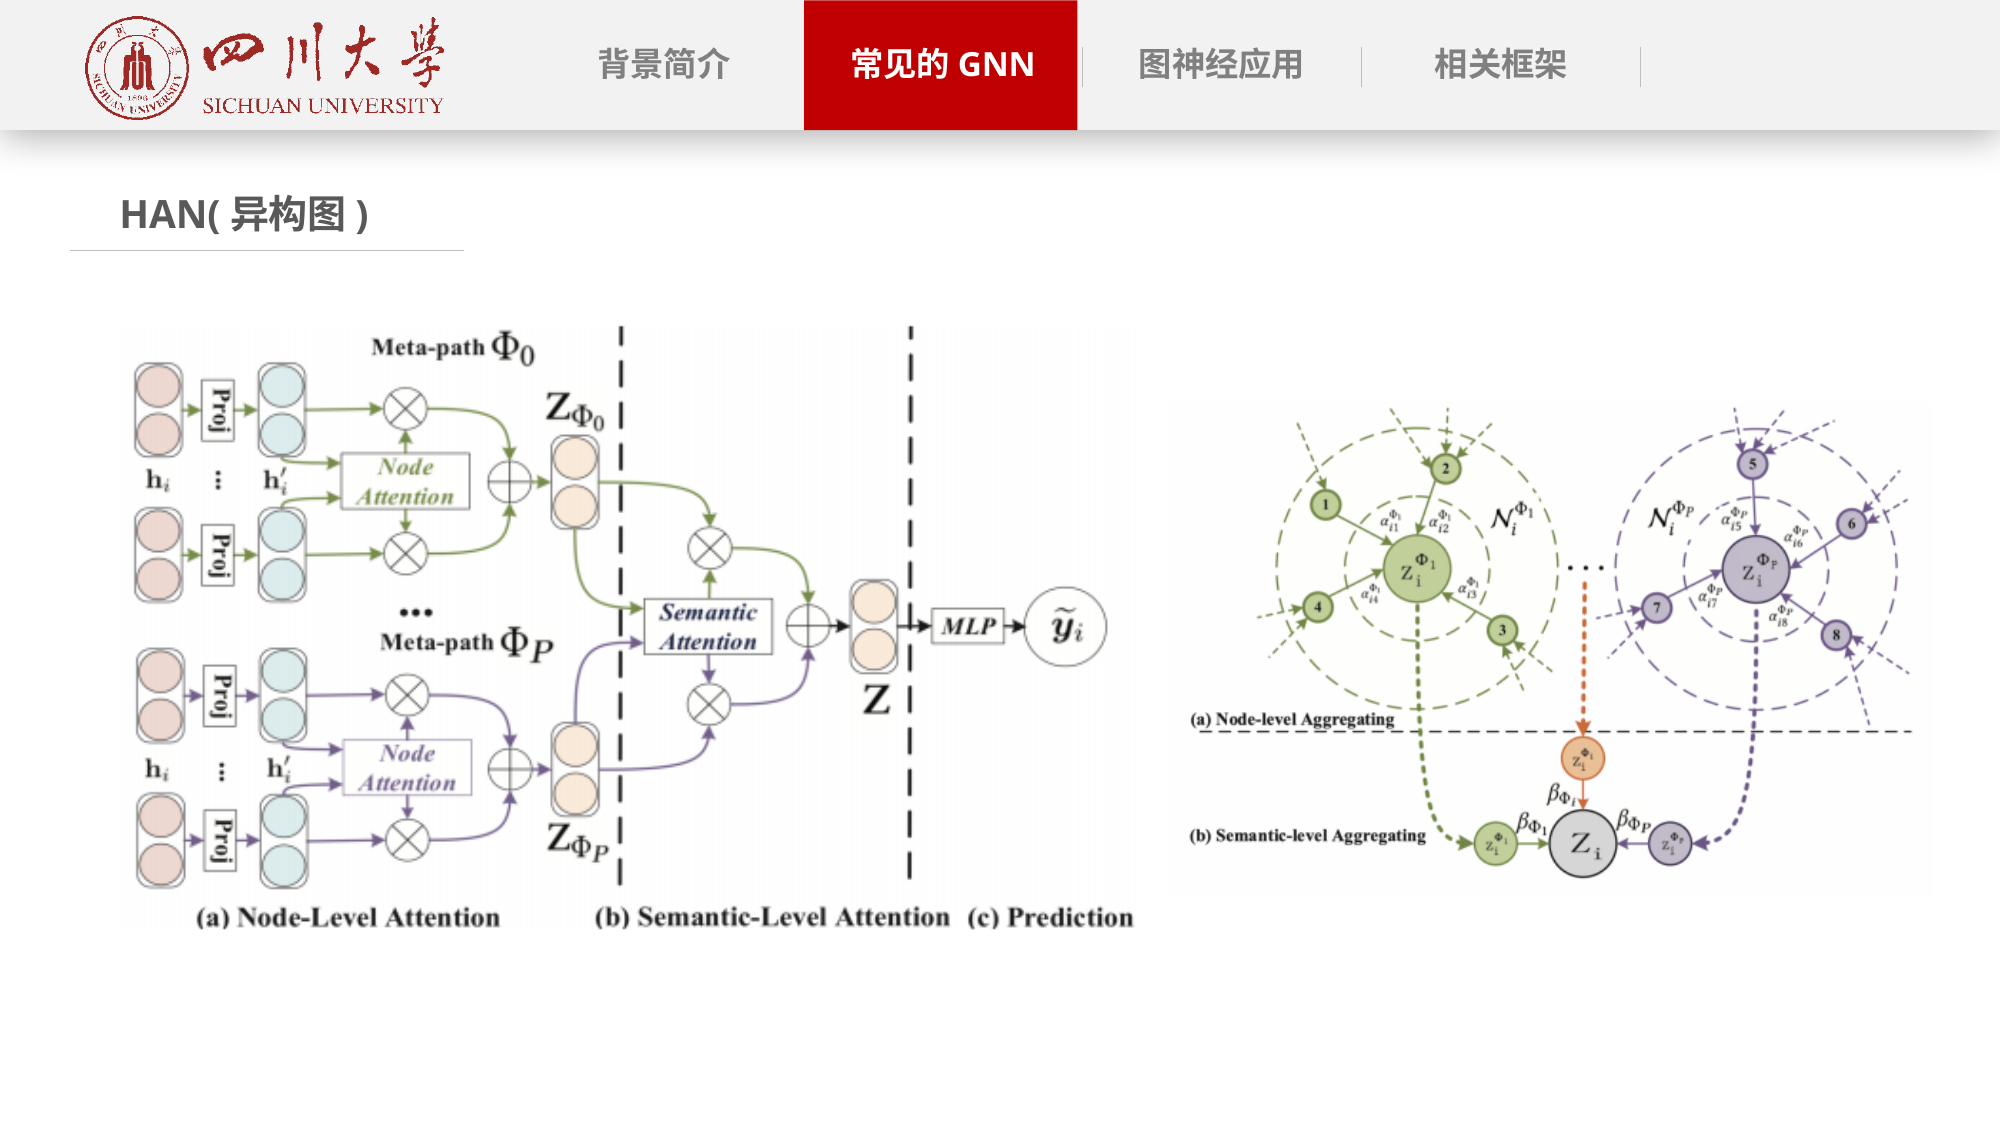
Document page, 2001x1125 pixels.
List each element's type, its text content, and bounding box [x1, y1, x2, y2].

text_box 背景简介 [553, 35, 775, 91]
text_box [1078, 0, 2000, 131]
text_box 常见的GNN [832, 35, 1054, 91]
text_box 图神经应用 [1111, 35, 1333, 91]
text_box HAN(异构图) [85, 181, 403, 245]
text_box [0, 0, 803, 131]
text_box 相关框架 [1391, 35, 1612, 91]
picture [53, 281, 1981, 958]
picture [85, 16, 444, 120]
text_box [803, 0, 1078, 131]
